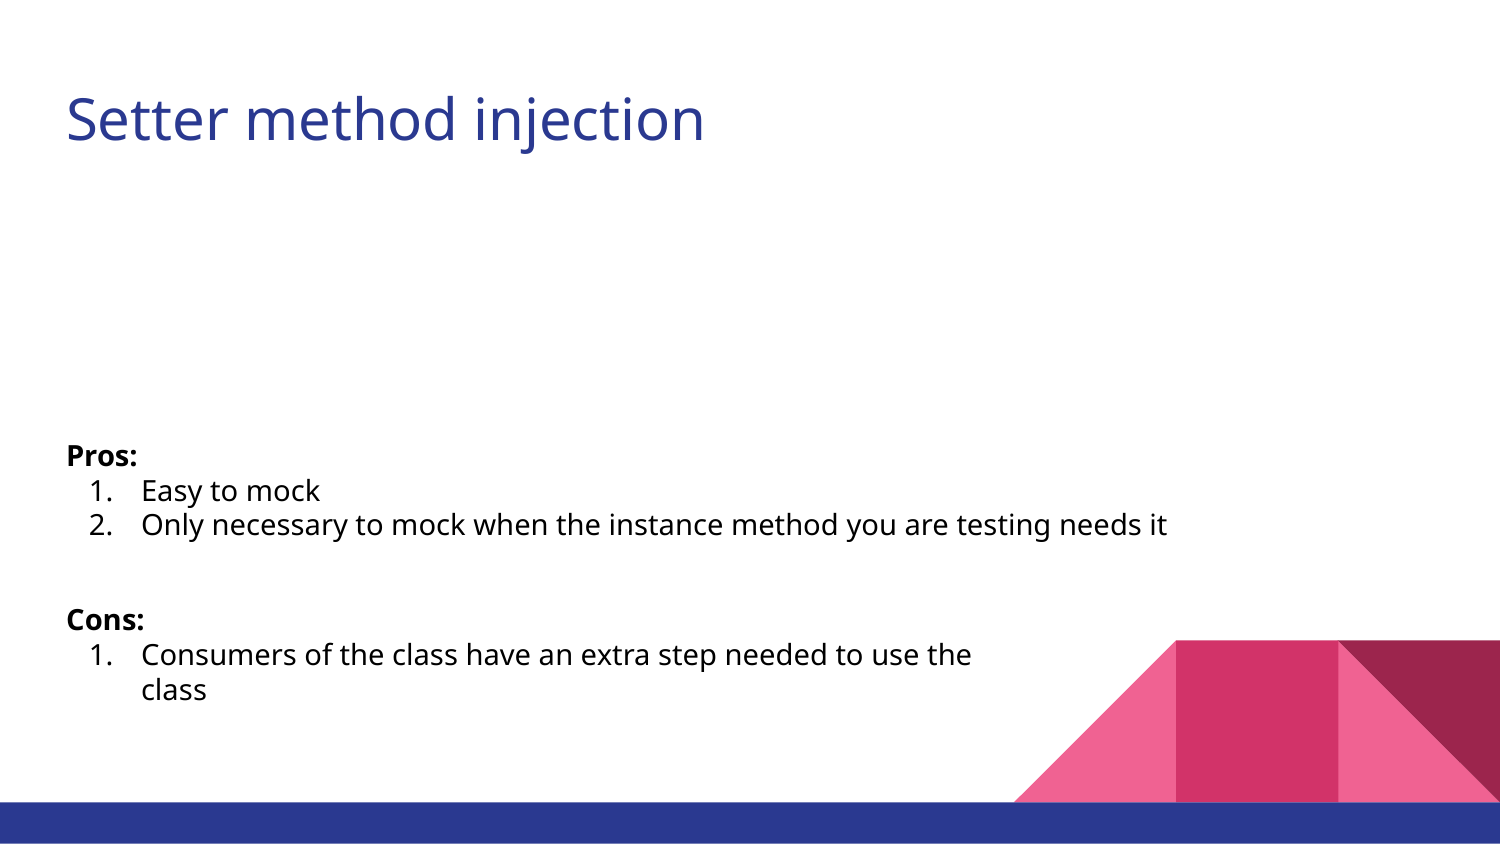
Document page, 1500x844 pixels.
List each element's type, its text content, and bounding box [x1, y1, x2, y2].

text_box Pros: Easy to mock Only necessary to mock when the instance method you are testing needs it [51, 421, 1200, 592]
text_box Cons: Consumers of the class have an extra step needed to use the class [51, 586, 1061, 722]
title Setter method injection [51, 67, 1449, 167]
